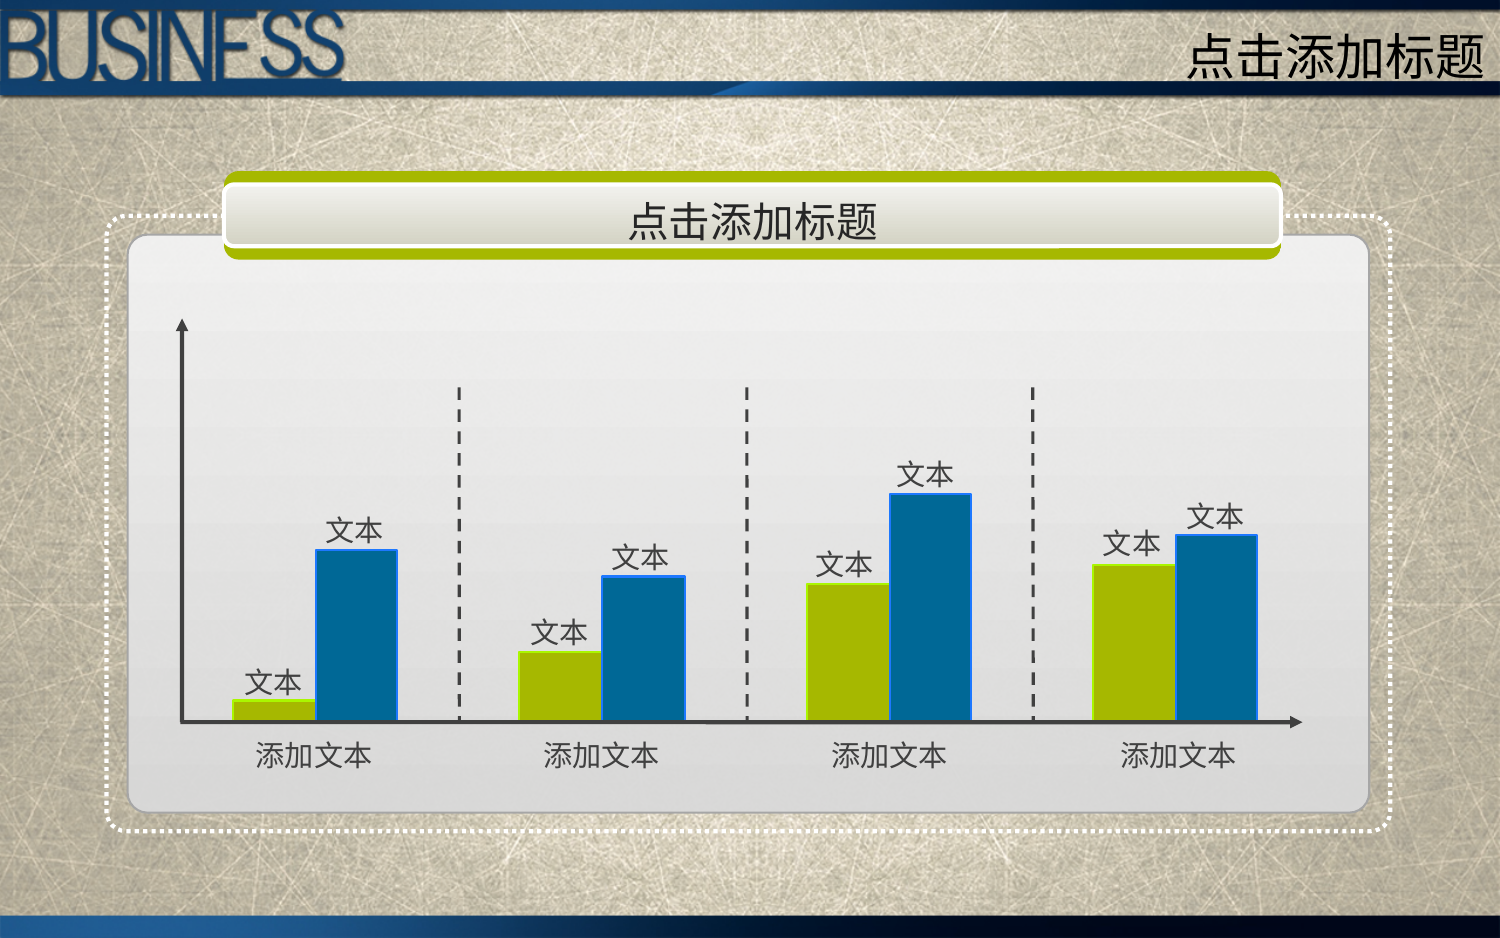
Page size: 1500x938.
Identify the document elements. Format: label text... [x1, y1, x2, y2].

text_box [223, 170, 1282, 260]
text_box 点击添加标题 [1039, 6, 1500, 93]
picture [0, 0, 1500, 938]
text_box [106, 215, 1391, 832]
